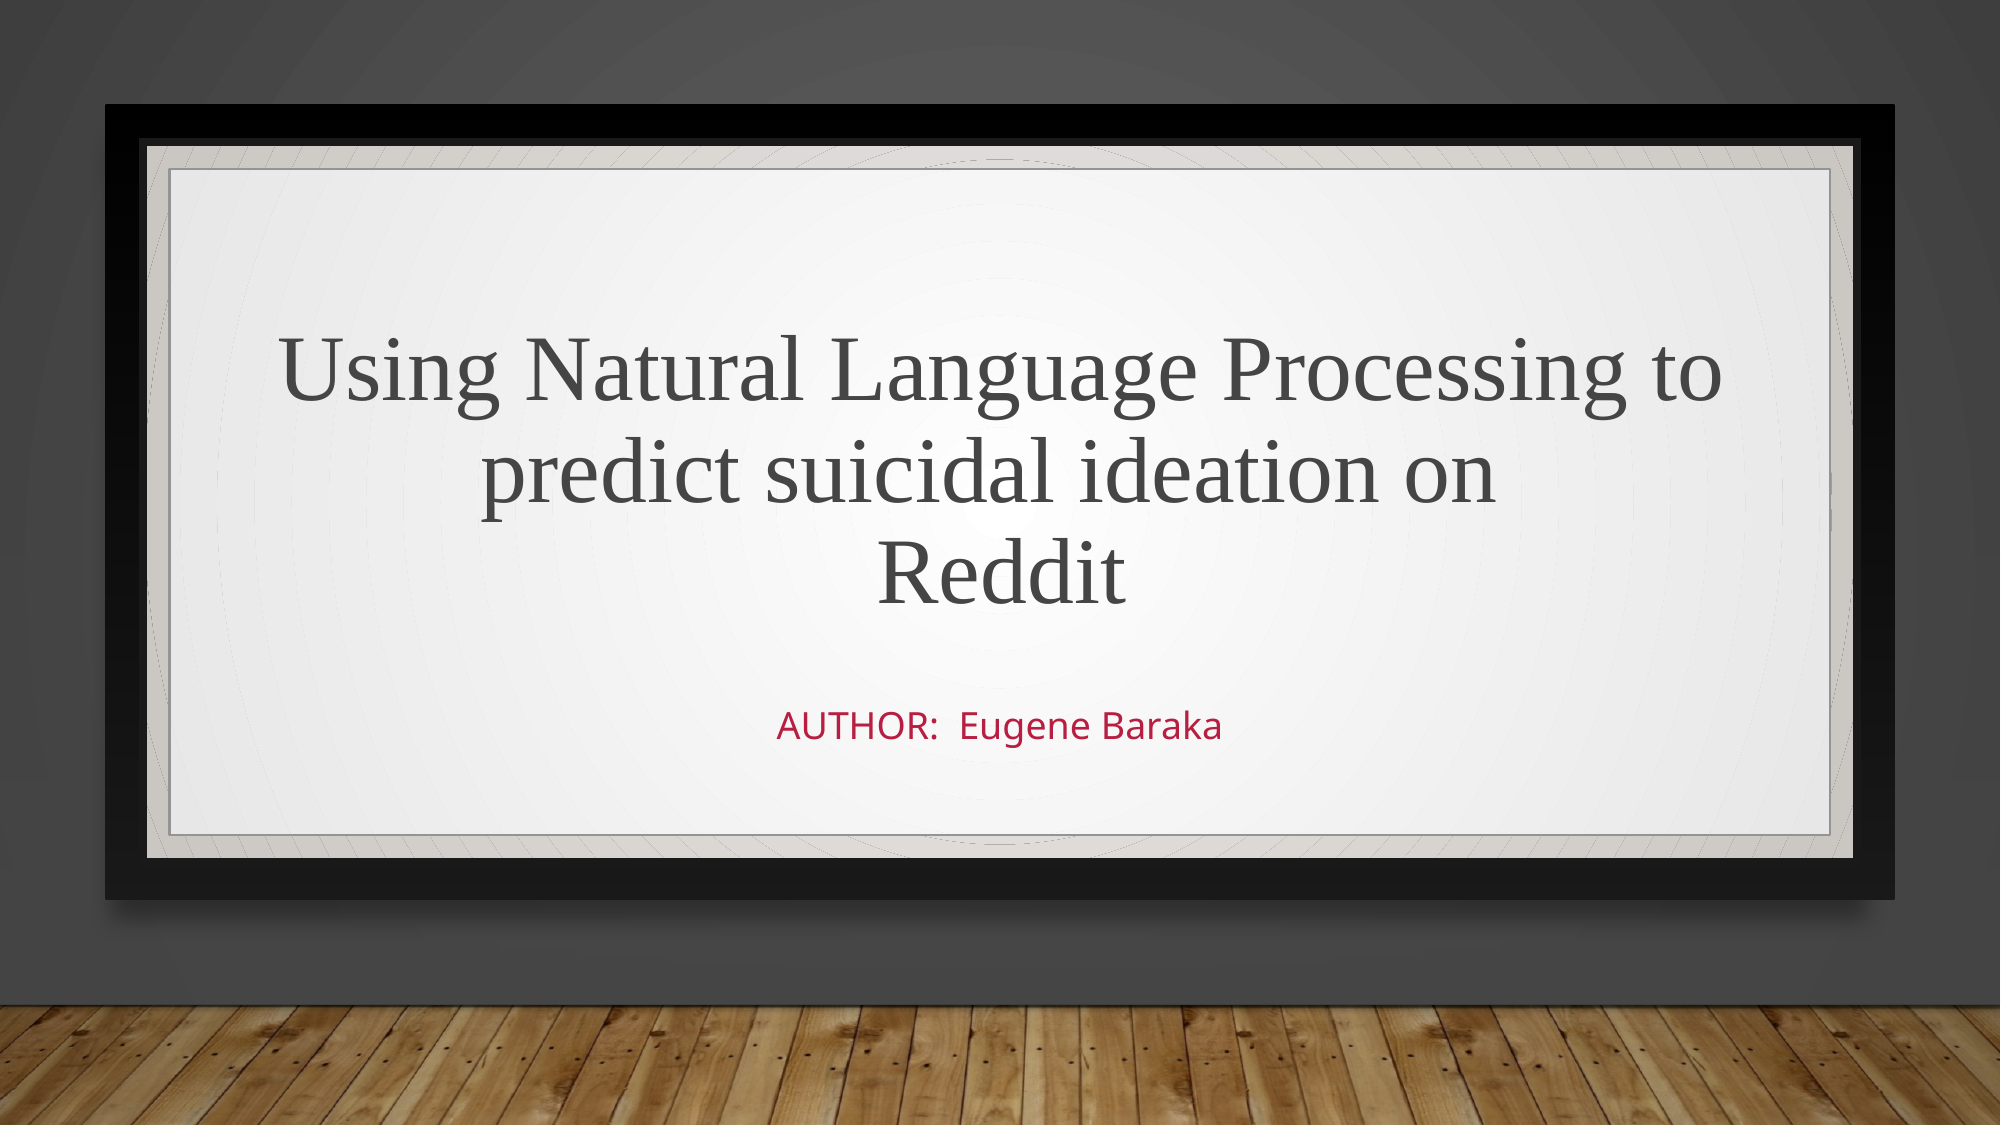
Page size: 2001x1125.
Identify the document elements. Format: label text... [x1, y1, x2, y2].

title Using Natural Language Processing to predict suicidal ideation on Reddit [255, 259, 1749, 677]
text_box [0, 330, 2000, 1004]
text_box [168, 168, 1831, 836]
text_box [142, 141, 1858, 863]
picture [0, 1006, 2000, 1125]
text_box [0, 0, 2000, 330]
subtitle Author: Eugene Baraka [251, 678, 1749, 801]
text_box [105, 104, 1895, 900]
